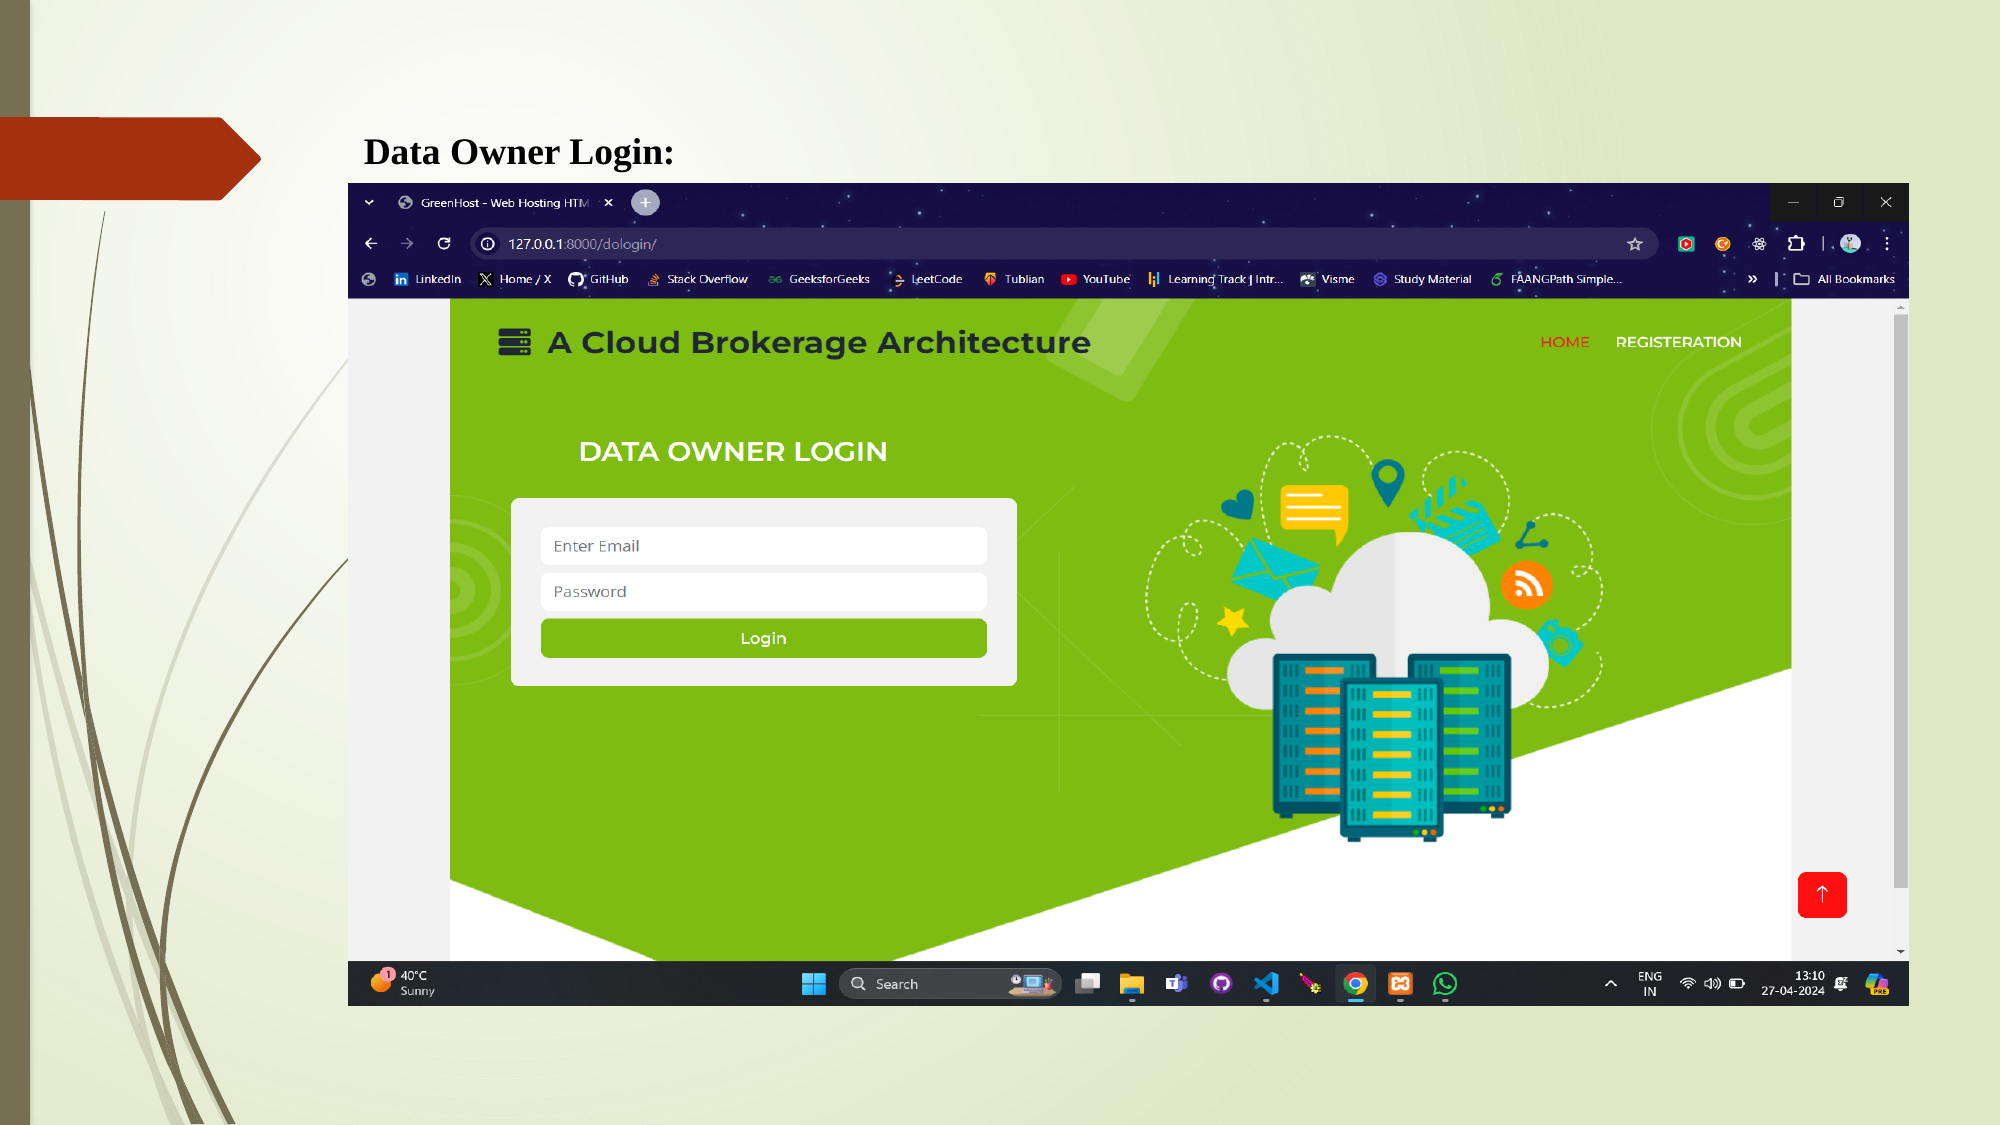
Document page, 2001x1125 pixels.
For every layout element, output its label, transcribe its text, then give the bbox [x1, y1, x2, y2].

picture [348, 183, 1909, 1006]
text_box Data Owner Login: [348, 119, 854, 180]
